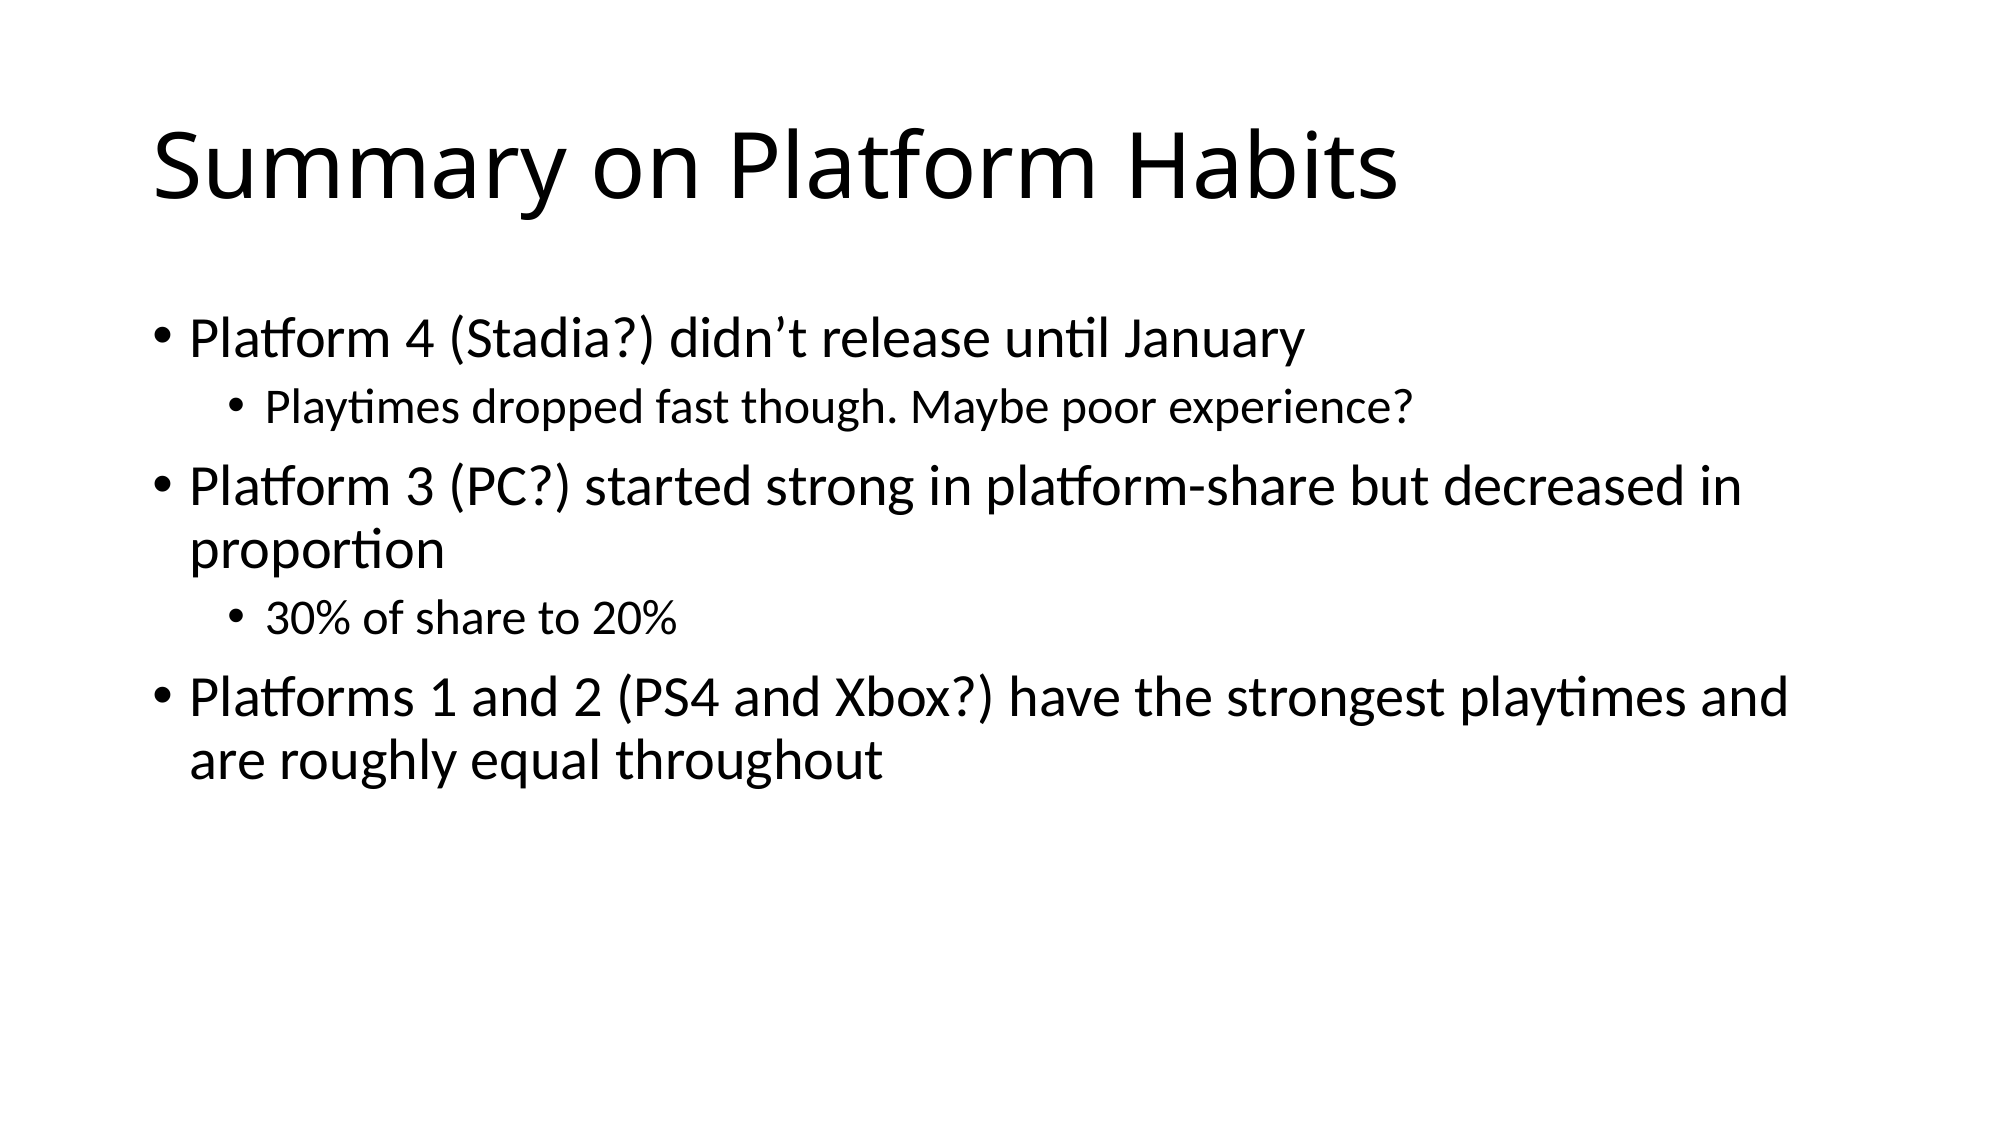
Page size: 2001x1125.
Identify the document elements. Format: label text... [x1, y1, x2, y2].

list Platform 4 (Stadia?) didn’t release until January Playtimes dropped fast though. Maybe poor experience? Platform 3 (PC?) started strong in platform-share but decreased in proportion 30% of share to 20% Platforms 1 and 2 (PS4 and Xbox?) have the strongest playtimes and are roughly equal throughout [137, 299, 1863, 1014]
title Summary on Platform Habits [137, 59, 1863, 278]
